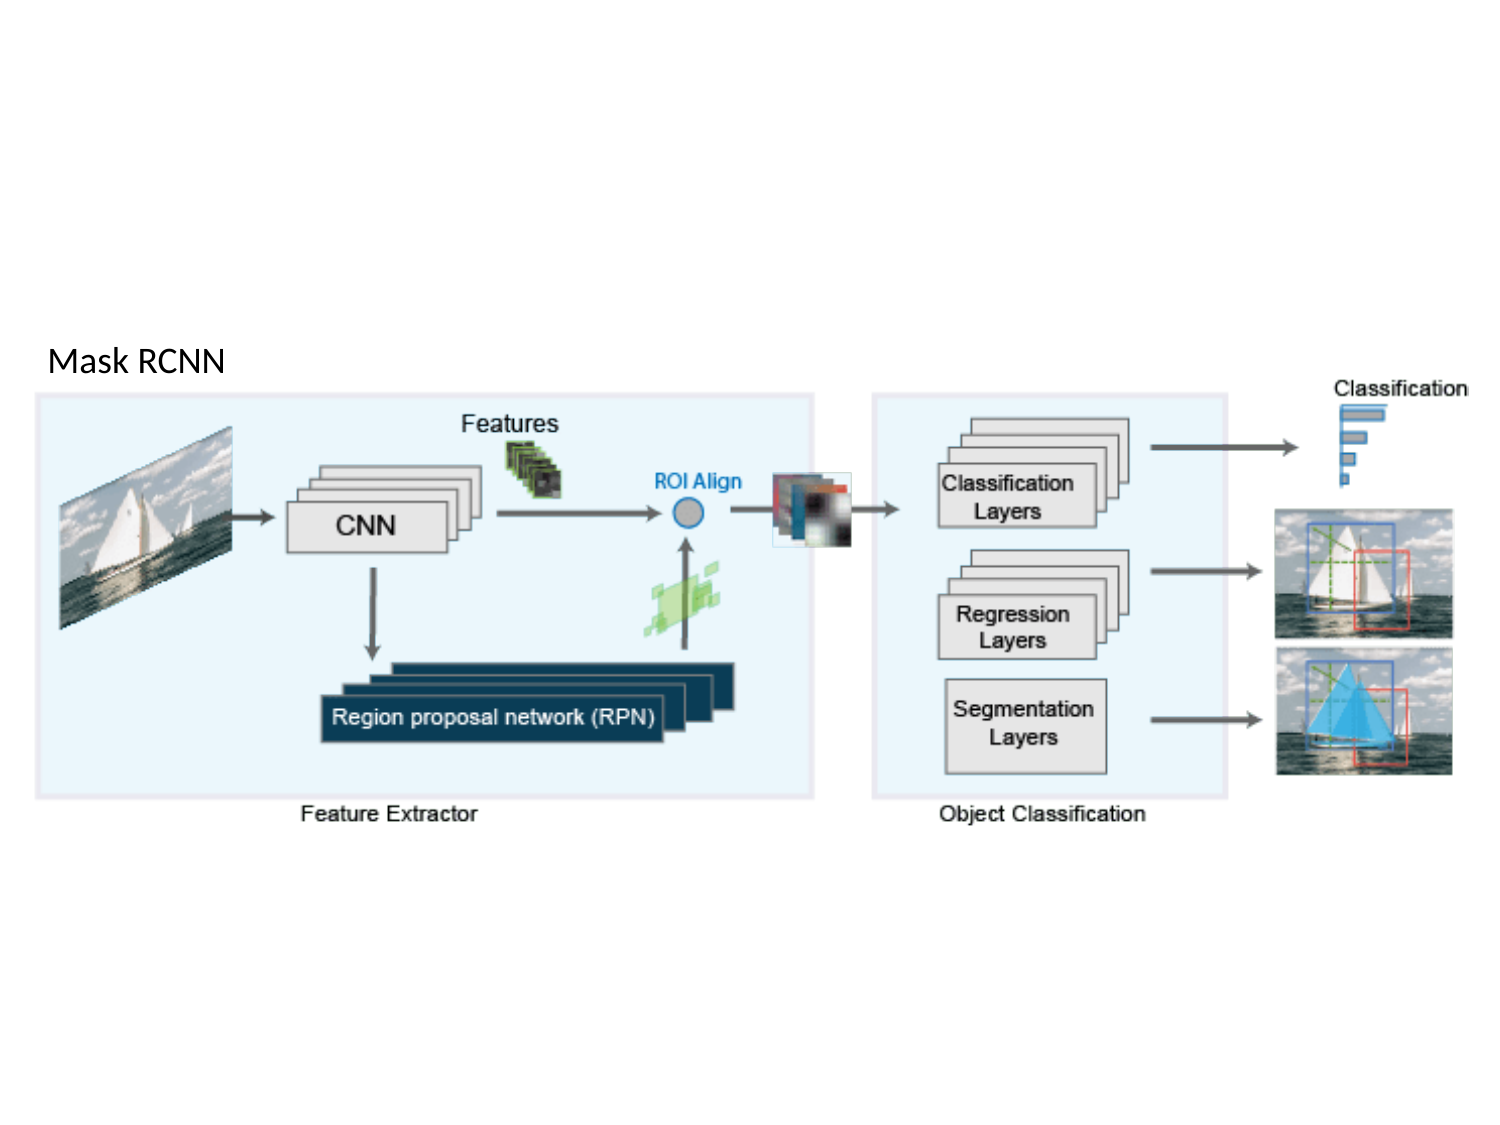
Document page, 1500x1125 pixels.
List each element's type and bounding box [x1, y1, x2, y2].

picture [31, 328, 1469, 835]
